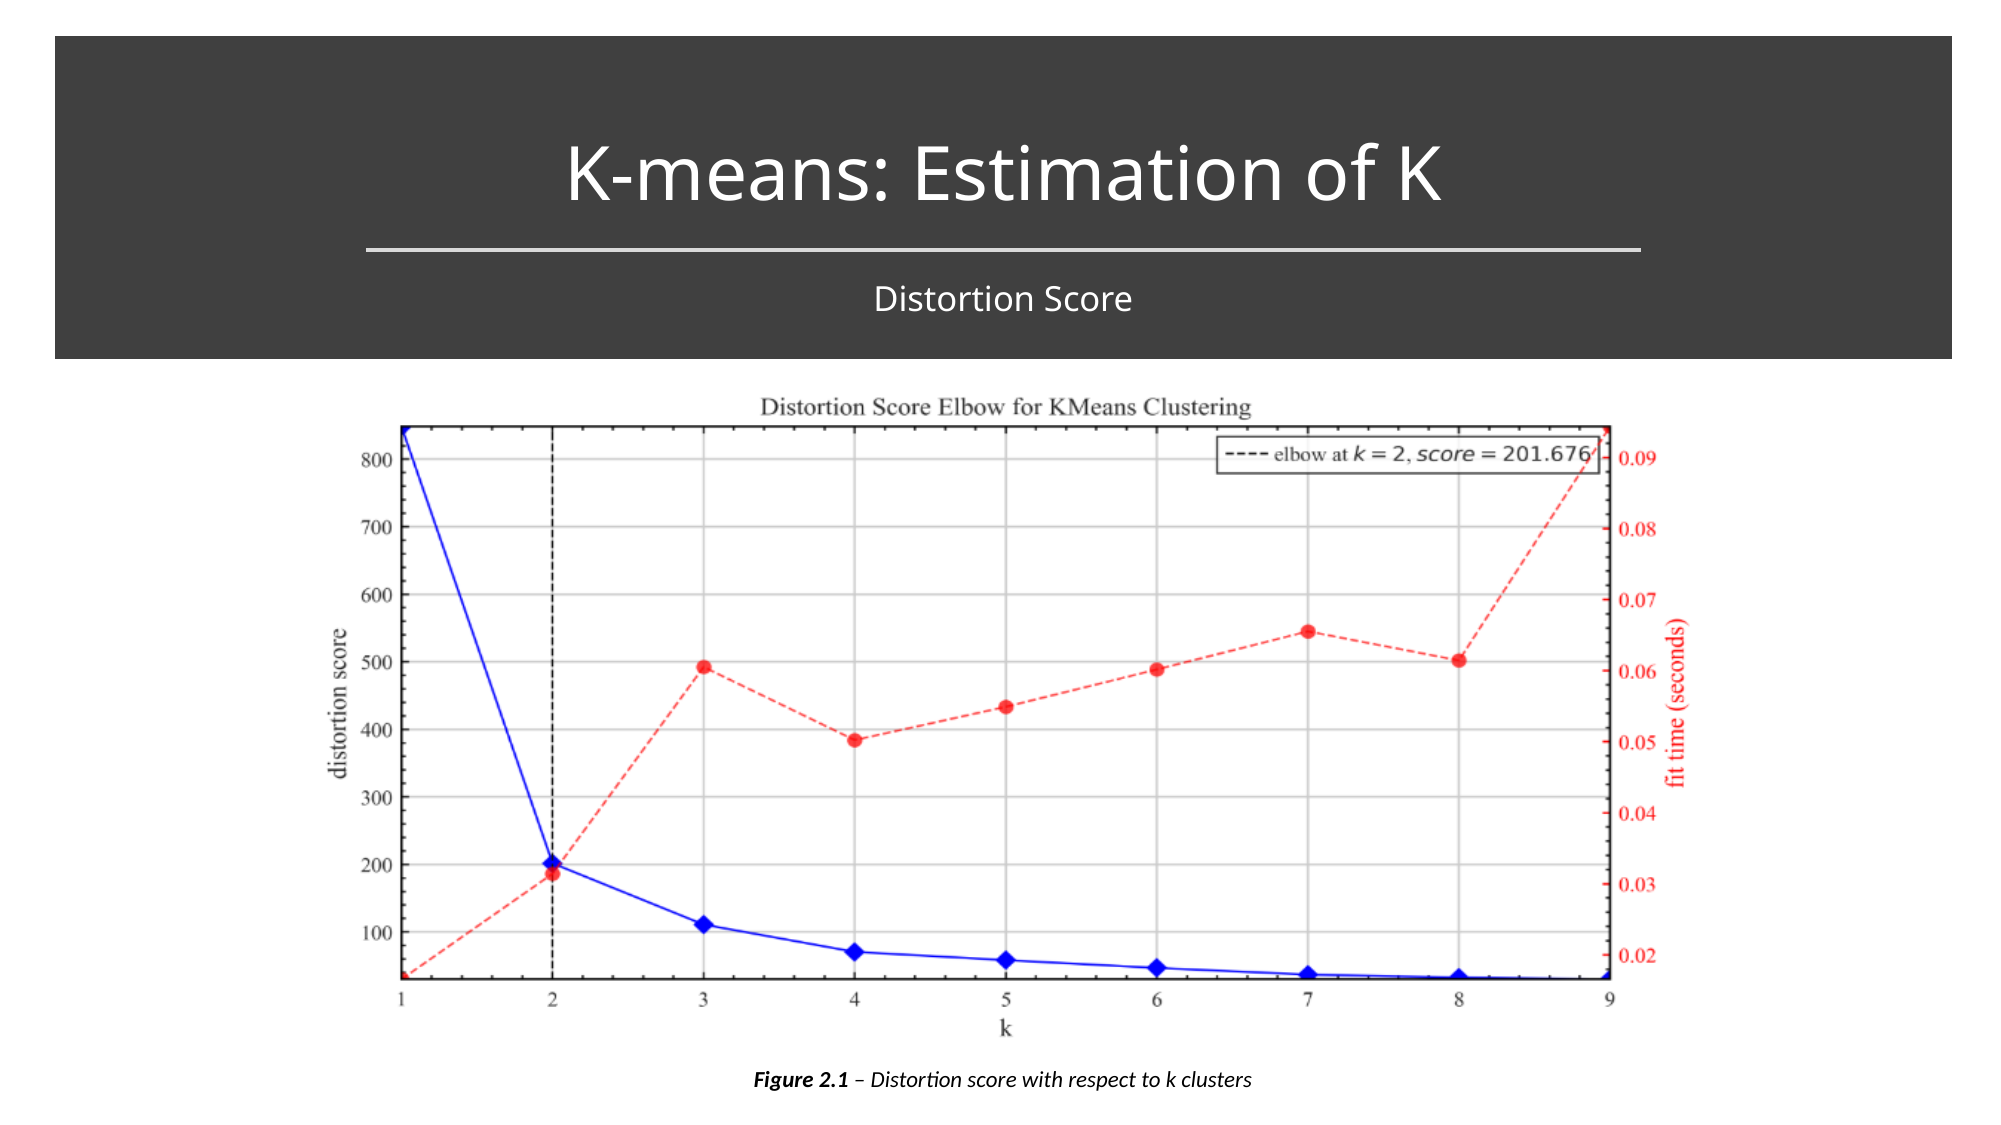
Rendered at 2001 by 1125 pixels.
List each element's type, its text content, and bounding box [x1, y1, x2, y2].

text_box Figure 2.1 – Distortion score with respect to k clusters [719, 1056, 1288, 1100]
title K-means: Estimation of K [89, 71, 1917, 224]
text_box [64, 45, 1942, 350]
text_box Distortion Score [778, 274, 1229, 327]
picture [282, 373, 1718, 1054]
